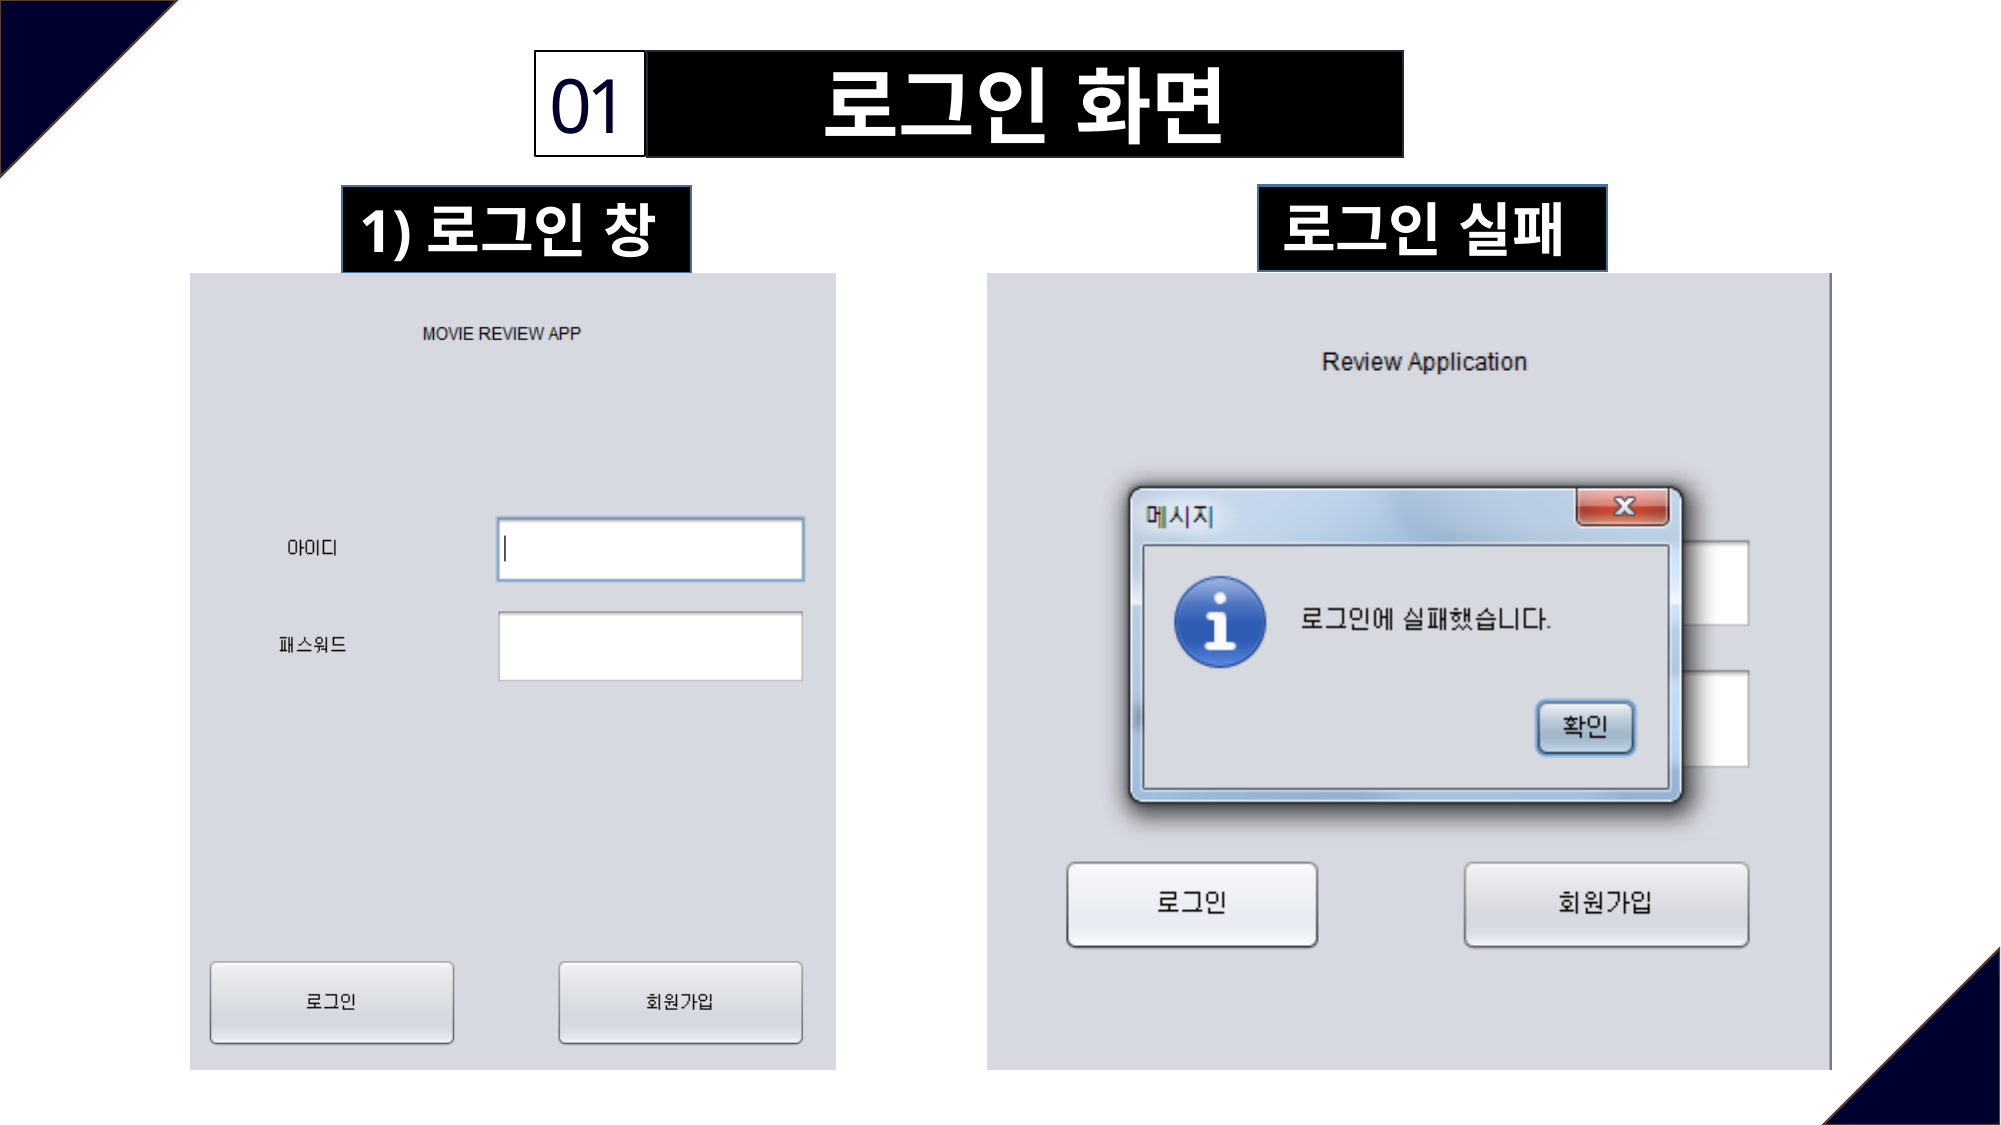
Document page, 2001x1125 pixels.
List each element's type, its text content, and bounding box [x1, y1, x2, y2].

picture [987, 273, 1832, 1070]
text_box 로그인 실패 [1257, 184, 1608, 272]
picture [190, 273, 836, 1070]
text_box 로그인 화면 [646, 50, 1404, 158]
text_box 01 [535, 51, 645, 157]
text_box 1)로그인 창 [341, 185, 692, 273]
